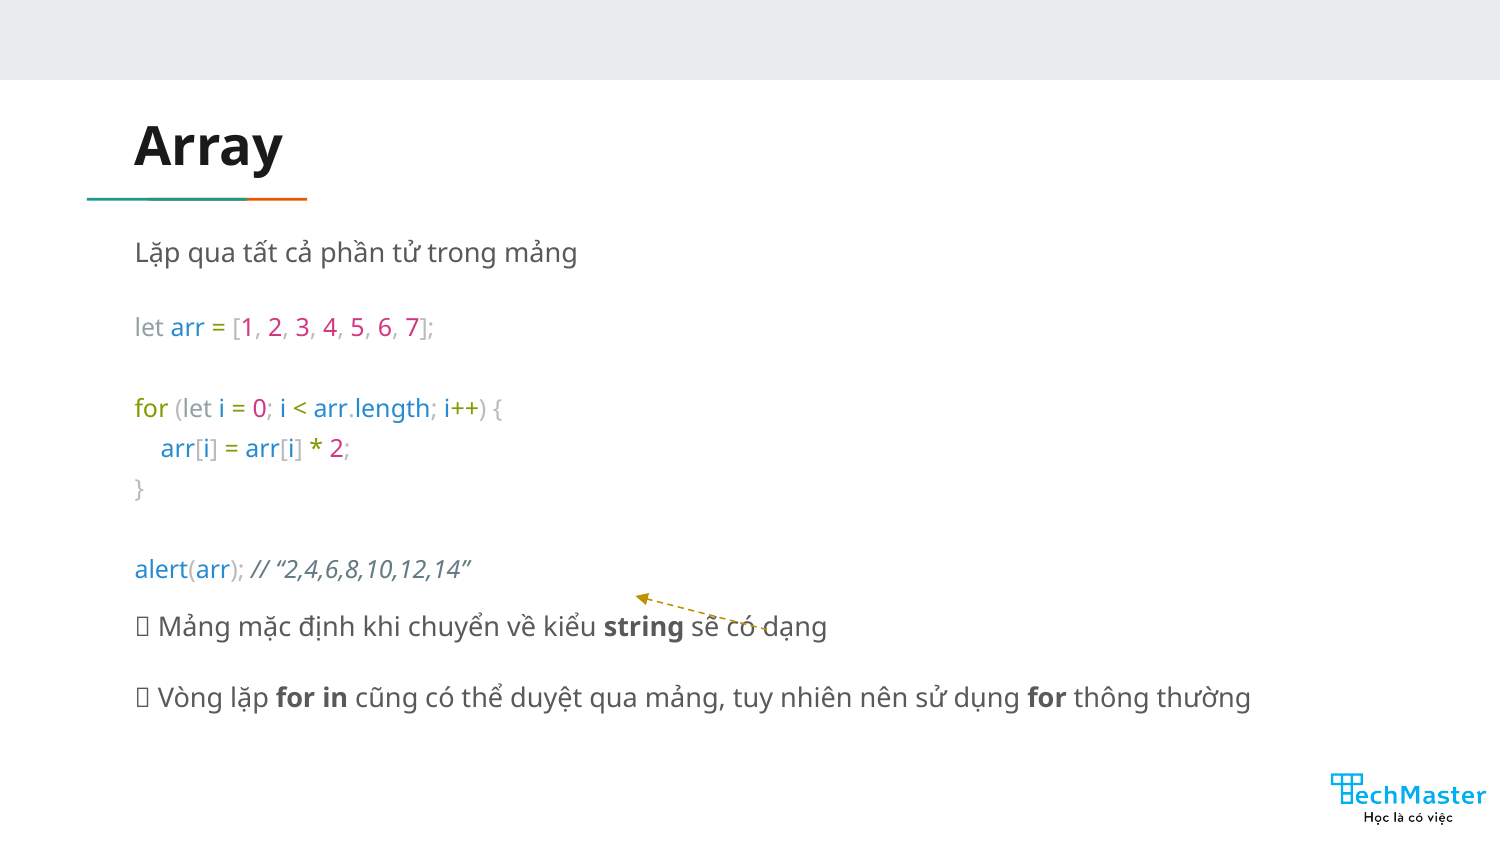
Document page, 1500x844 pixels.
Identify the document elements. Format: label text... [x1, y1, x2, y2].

title Array [119, 95, 1381, 184]
list Lặp qua tất cả phần tử trong mảng let arr = [1, 2, 3, 4, 5, 6, 7]; for (let i = 0; i < arr.length; i++) { arr[i] = arr[i] * 2; } alert(arr); // “2,4,6,8,10,12,14” 💡 Mảng mặc định khi chuyển về kiểu string sẽ có dạng 💡 Vòng lặp for in cũng có thể duyệt qua mảng, tuy nhiên nên sử dụng for thông thường [119, 215, 1381, 804]
picture [1329, 754, 1488, 844]
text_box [635, 595, 768, 630]
